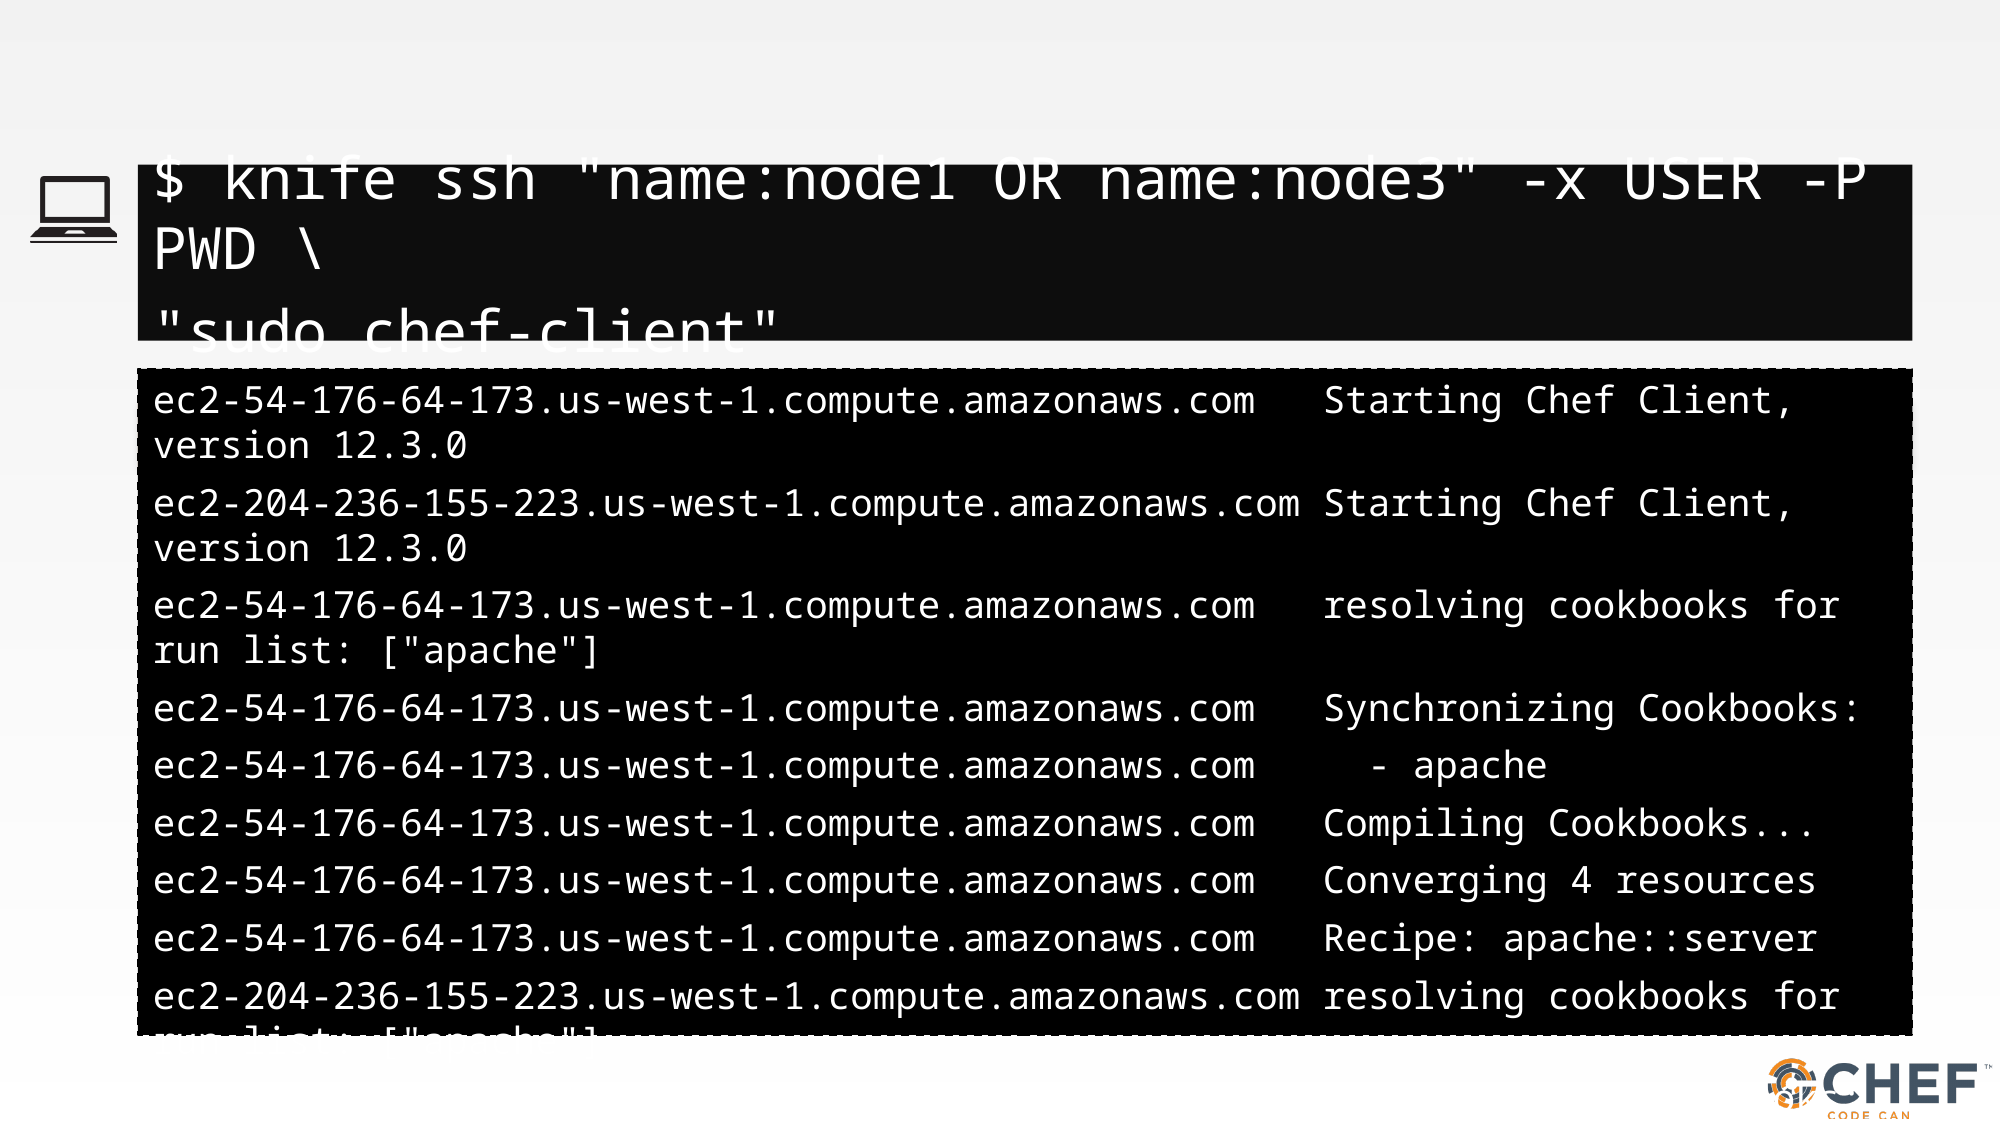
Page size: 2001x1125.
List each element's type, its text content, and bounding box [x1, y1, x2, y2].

list ec2-54-176-64-173.us-west-1.compute.amazonaws.com Starting Chef Client, version 12.3.0 ec2-204-236-155-223.us-west-1.compute.amazonaws.com Starting Chef Client, version 12.3.0 ec2-54-176-64-173.us-west-1.compute.amazonaws.com resolving cookbooks for run list: ["apache"] ec2-54-176-64-173.us-west-1.compute.amazonaws.com Synchronizing Cookbooks: ec2-54-176-64-173.us-west-1.compute.amazonaws.com - apache ec2-54-176-64-173.us-west-1.compute.amazonaws.com Compiling Cookbooks... ec2-54-176-64-173.us-west-1.compute.amazonaws.com Converging 4 resources ec2-54-176-64-173.us-west-1.compute.amazonaws.com Recipe: apache::server ec2-204-236-155-223.us-west-1.compute.amazonaws.com resolving cookbooks for run list: ["apache"] ec2-204-236-155-223.us-west-1.compute.amazonaws.com Synchronizing Cookbooks: ec2-204-236-155-223.us-west-1.compute.amazonaws.com - apache ec2-204-236-155-223.us-west-1.compute.amazonaws.com Compiling Cookbooks... ec2-204-236-155-223.us-west-1.compute.amazonaws.com Converging 4 resources ec2-204-236-155-223.us-west-1.compute.amazonaws.com Recipe: apache::server ec2-54-176-64-173.us-west-1.compute.amazonaws.com * execute[apt-get update] action run ec2-54-176-64-173.us-west-1.compute.amazonaws.com - execute apt-get update ec2-54-176-64-173.us-west-1.compute.amazonaws.com * apt_package[apache2] action install (up to date) ec2-54-176-64-173.us-west-1.compute.amazonaws.com * template[/var/www/html/index.html] action create (up to date) ec2-54-176-64-173.us-west-1.compute.amazonaws.com * service[apache2] action enable (up to date) ec2-54-176-64-173.us-west-1.compute.amazonaws.com * service[apache2] action start (up to date) ec2-204-236-155-223.us-west-1.compute.amazonaws.com * execute[apt-get update] action run ec2-54-176-64-173.us-west-1.compute.amazonaws.com ec2-54-176-64-173.us-west-1.compute.amazonaws.com Running handlers: ec2-54-176-64-173.us-west-1.compute.amazonaws.com Running handlers complete ec2-204-236-155-223.us-west-1.compute.amazonaws.com - execute apt-get update ec2-54-176-64-173.us-west-1.compute.amazonaws.com Chef Client finished, 1/5 resources updated in 17.679611791 seconds ec2-204-236-155-223.us-west-1.compute.amazonaws.com * apt_package[apache2] action install (up to date) ec2-204-236-155-223.us-west-1.compute.amazonaws.com * template[/var/www/html/index.html] action create (up to date) ec2-204-236-155-223.us-west-1.compute.amazonaws.com * service[apache2] action enable (up to date) ec2-204-236-155-223.us-west-1.compute.amazonaws.com * service[apache2] action start (up to date) ec2-204-236-155-223.us-west-1.compute.amazonaws.com ec2-204-236-155-223.us-west-1.compute.amazonaws.com Running handlers: ec2-204-236-155-223.us-west-1.compute.amazonaws.com Running handlers complete ec2-204-236-155-223.us-west-1.compute.amazonaws.com Chef Client finished, 1/5 resources updated in 18.559099873 seconds [137, 368, 1913, 1036]
list $ knife ssh "name:node1 OR name:node3" -x USER -P PWD \ "sudo chef-client" [137, 164, 1913, 341]
